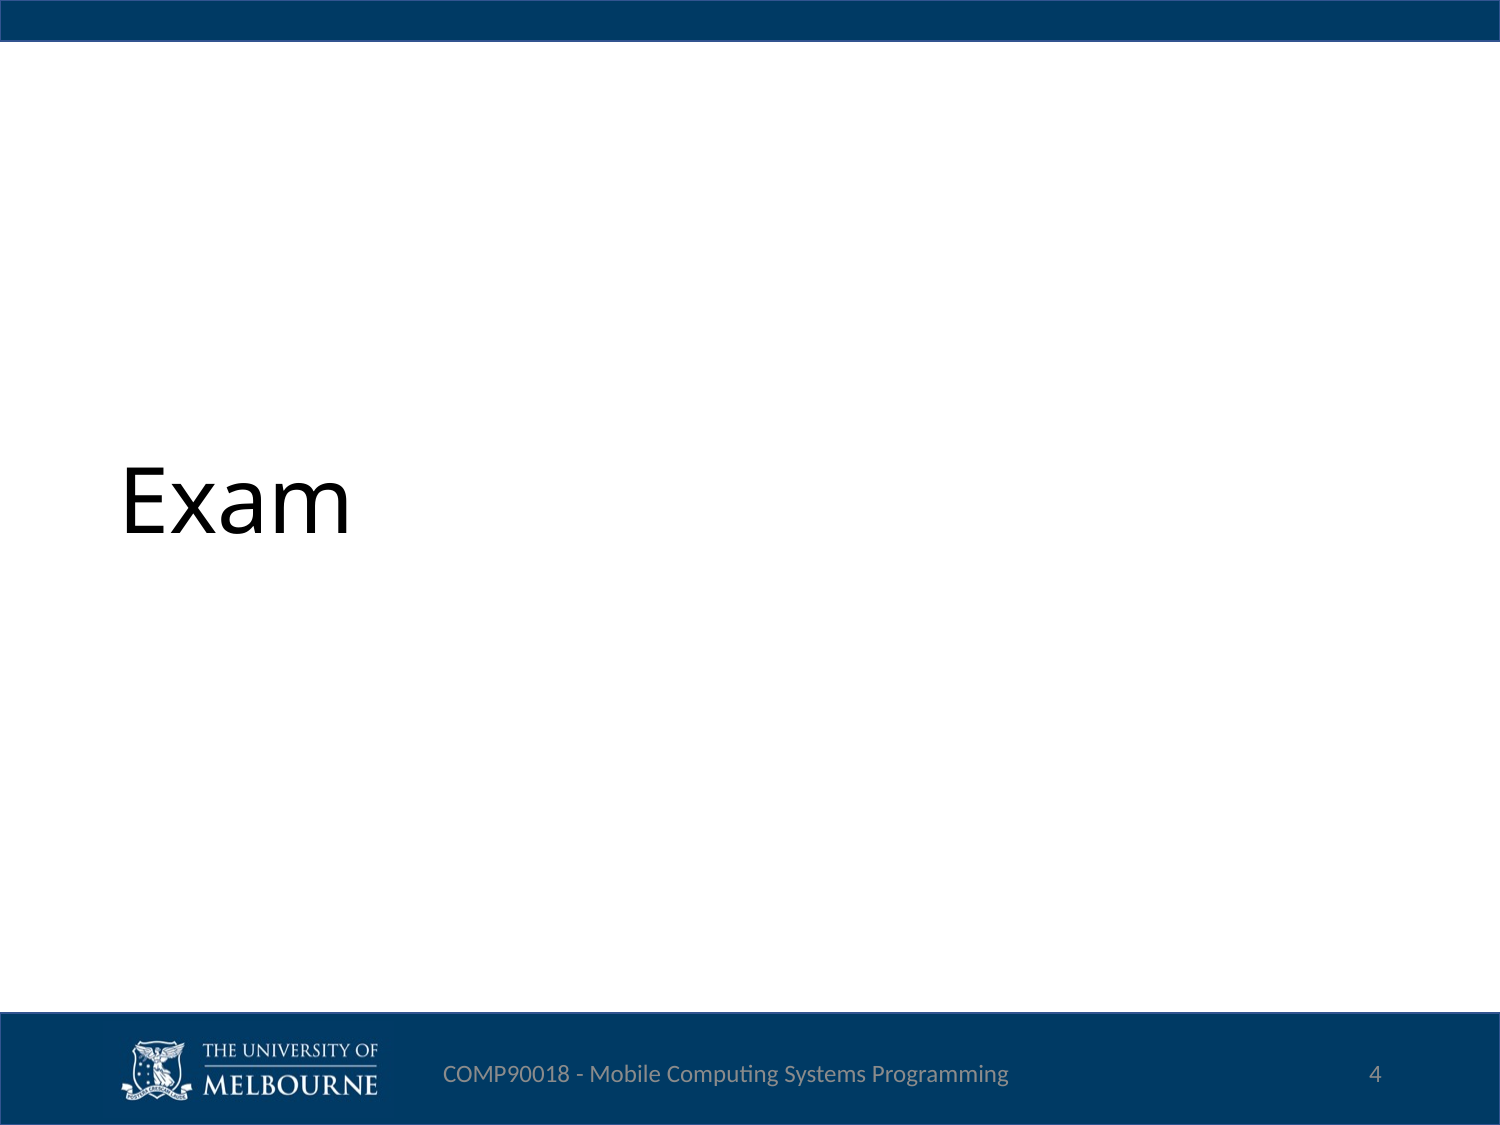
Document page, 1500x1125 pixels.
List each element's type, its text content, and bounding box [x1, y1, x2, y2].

footer COMP90018 - Mobile Computing Systems Programming [393, 1042, 1059, 1103]
picture [103, 1021, 394, 1118]
title Exam [103, 395, 1397, 613]
slide_number 4 [1059, 1042, 1397, 1103]
